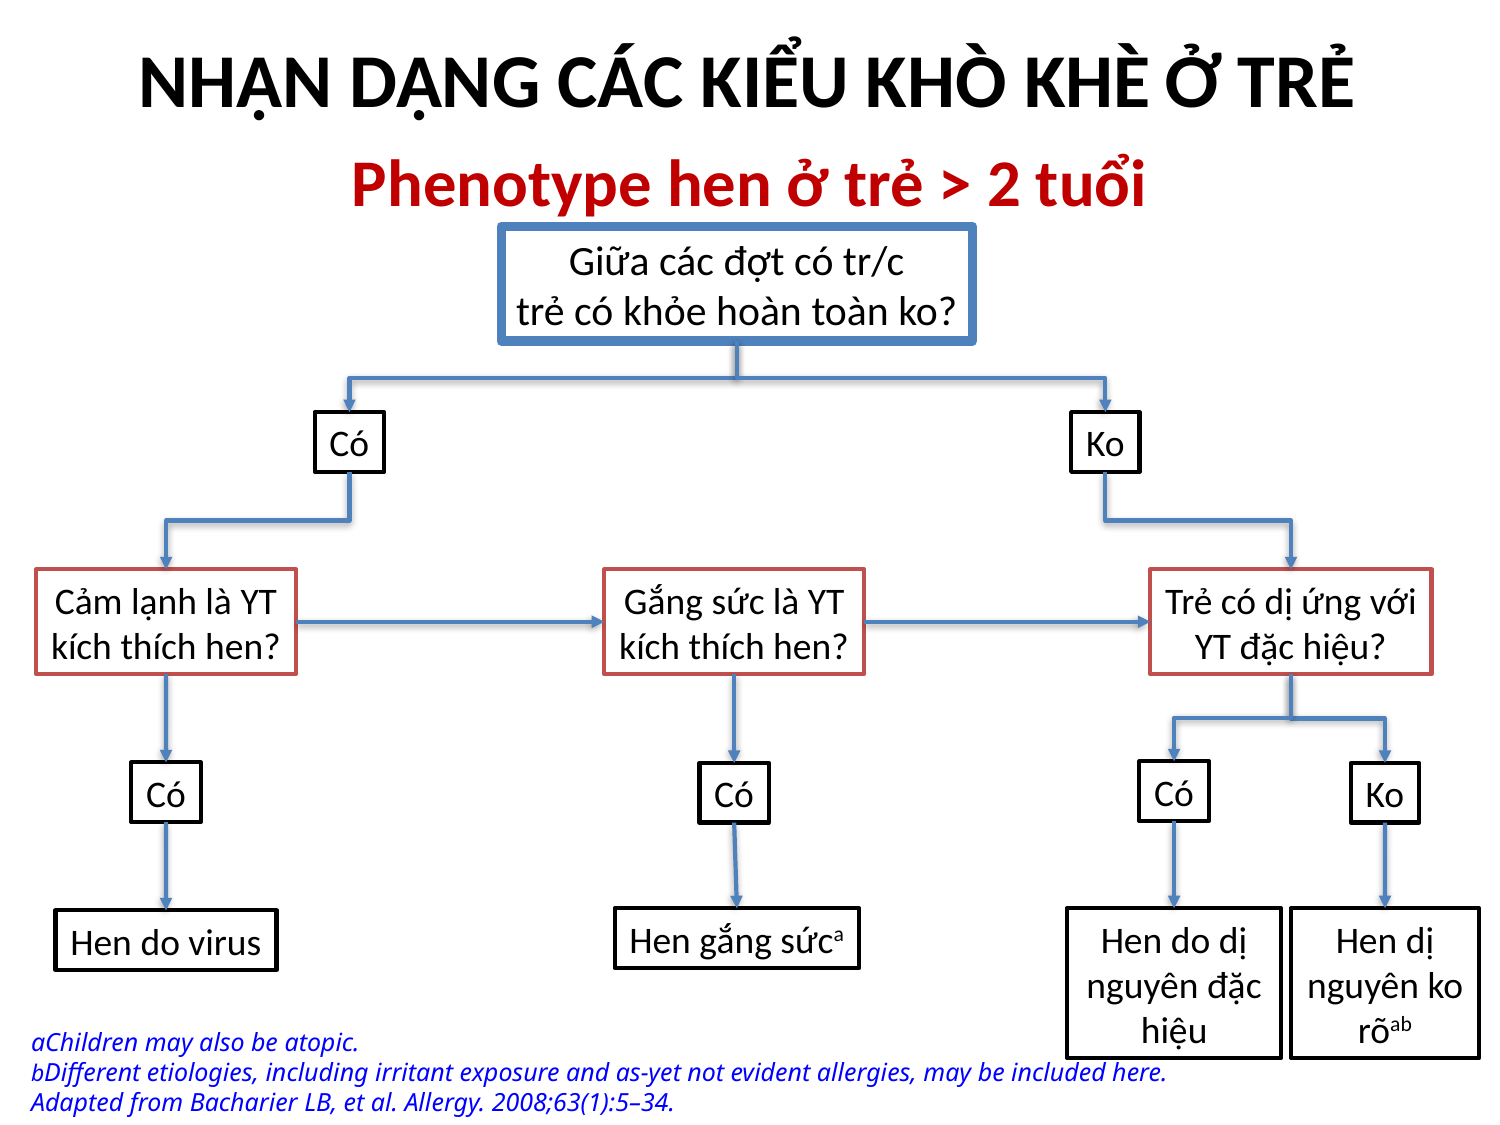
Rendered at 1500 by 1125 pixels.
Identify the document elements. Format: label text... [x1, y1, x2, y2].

list Phenotype hen ở trẻ > 2 tuổi [19, 132, 1481, 226]
title NHẬN DẠNG CÁC KIỂU KHÒ KHÈ Ở TRẺ [16, 22, 1479, 131]
text_box aChildren may also be atopic. bDifferent etiologies, including irritant exposure and as-yet not evident allergies, may be included here. Adapted from Bacharier LB, et al. Allergy. 2008;63(1):5–34. [16, 1064, 1212, 1124]
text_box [20, 226, 1480, 1060]
